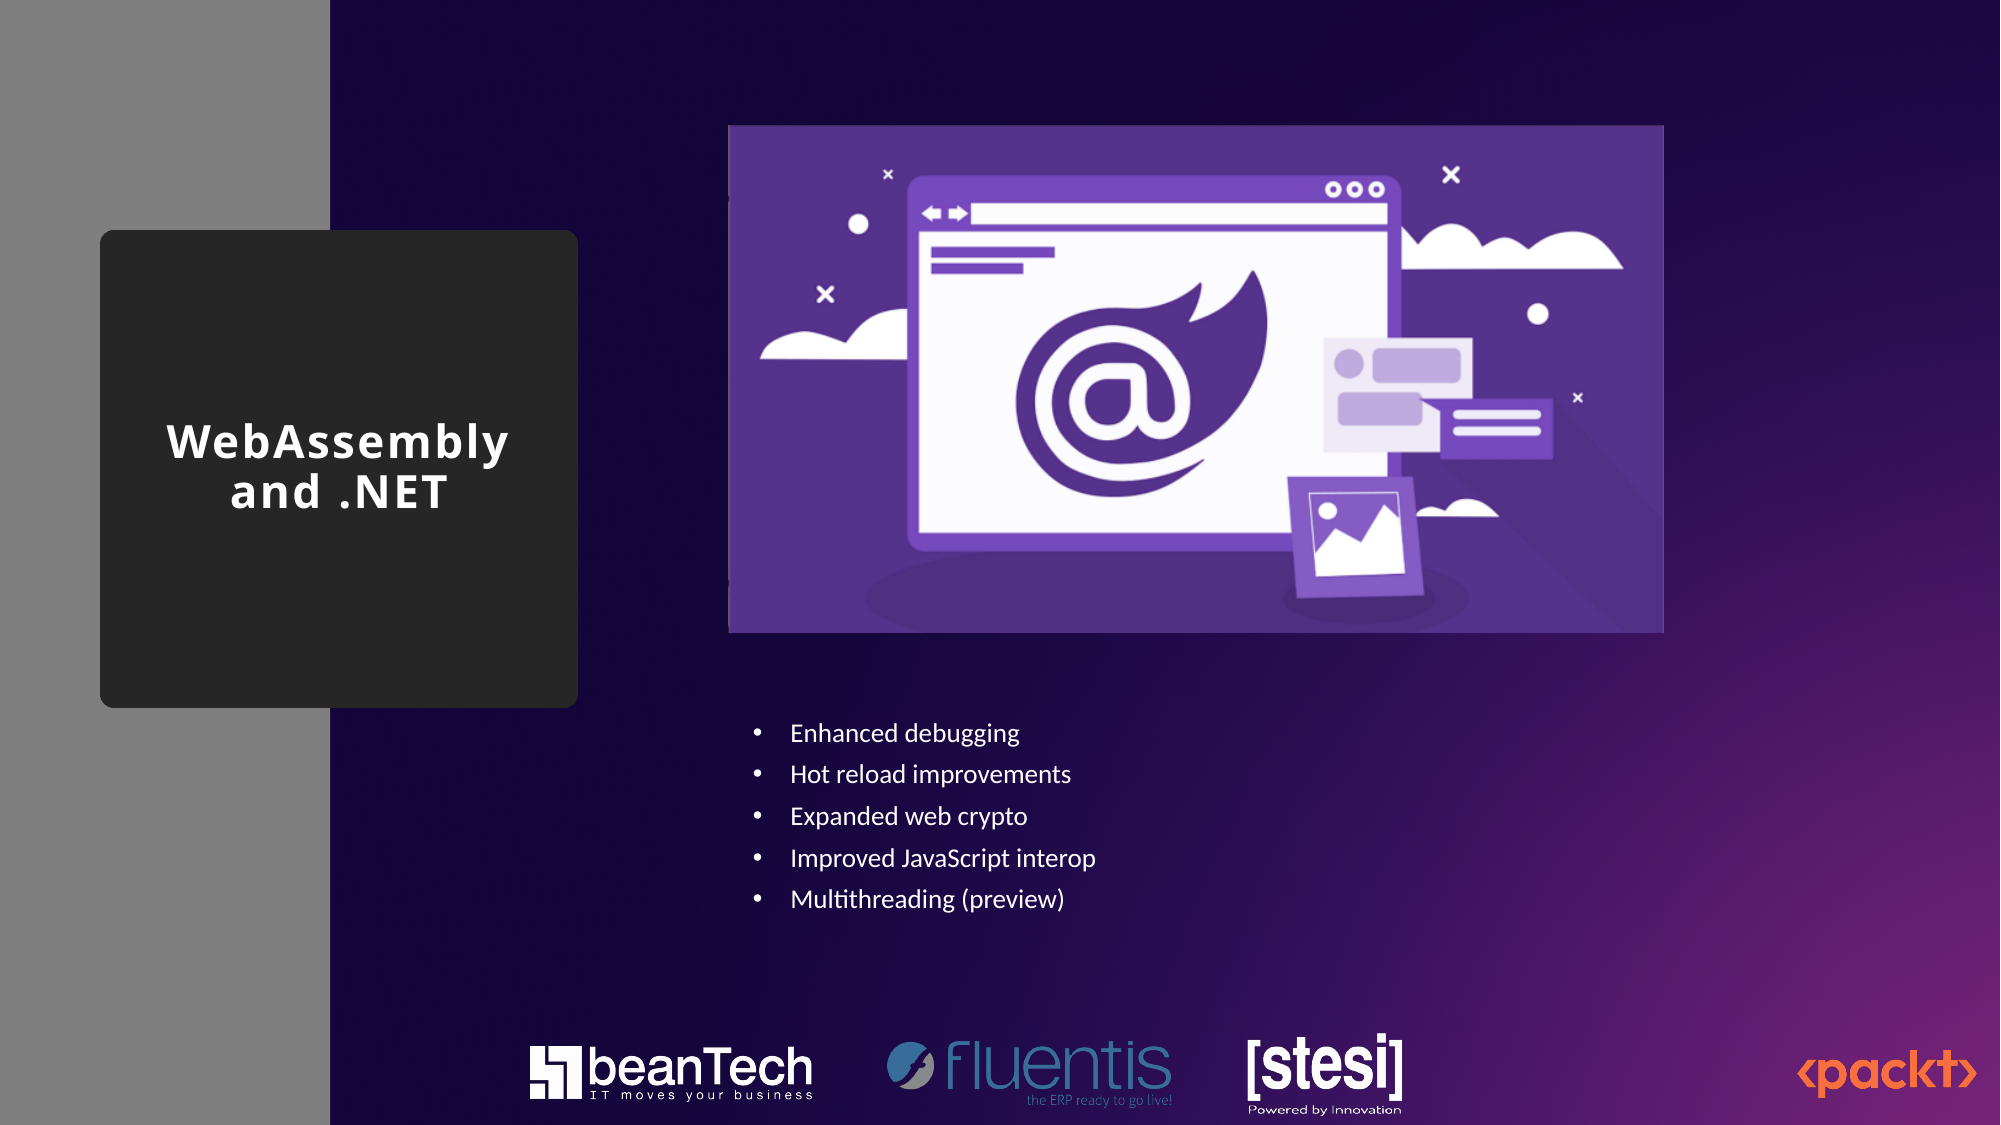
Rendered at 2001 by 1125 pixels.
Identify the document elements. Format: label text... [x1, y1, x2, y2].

text_box [0, 0, 331, 1125]
text_box Enhanced debugging Hot reload improvements Expanded web crypto Improved JavaScript interop Multithreading (preview) [728, 711, 1908, 924]
title WebAssembly and .NET [113, 243, 564, 694]
picture [331, 0, 2000, 1125]
